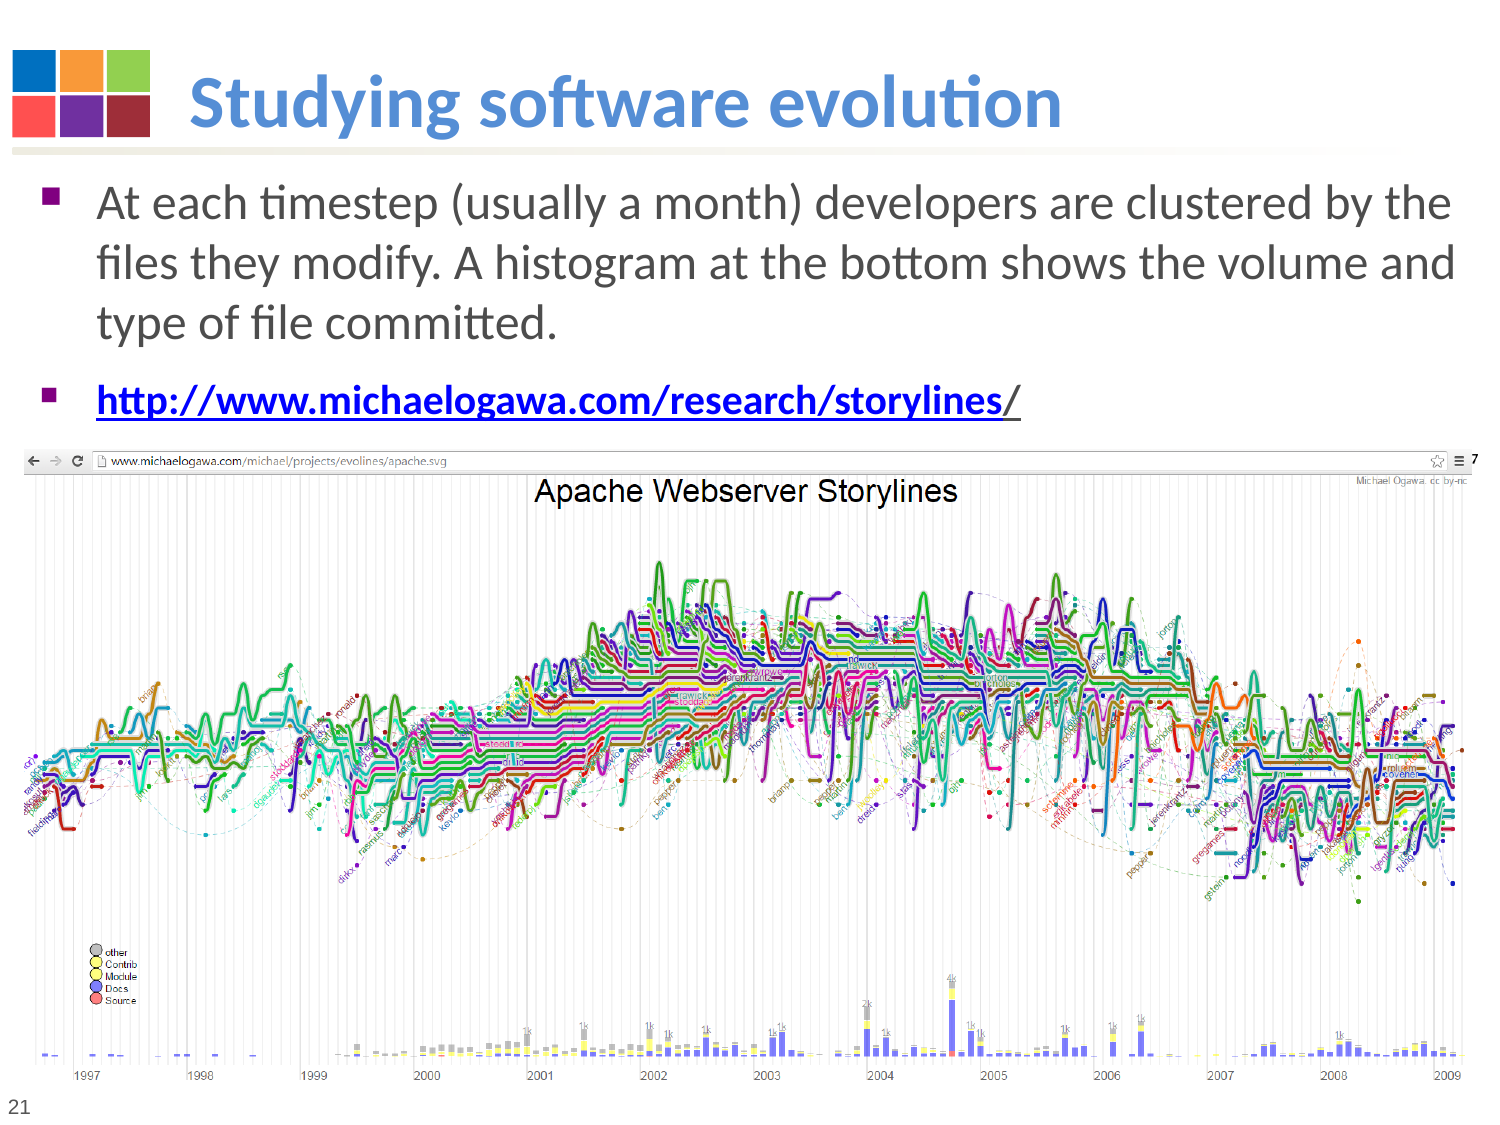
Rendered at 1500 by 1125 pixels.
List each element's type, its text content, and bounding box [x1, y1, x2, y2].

list At each timestep (usually a month) developers are clustered by the files they modify. A histogram at the bottom shows the volume and type of file committed. http://www.michaelogawa.com/research/storylines/ [24, 162, 1475, 449]
title Studying software evolution [174, 47, 1475, 150]
picture [24, 449, 1485, 1101]
